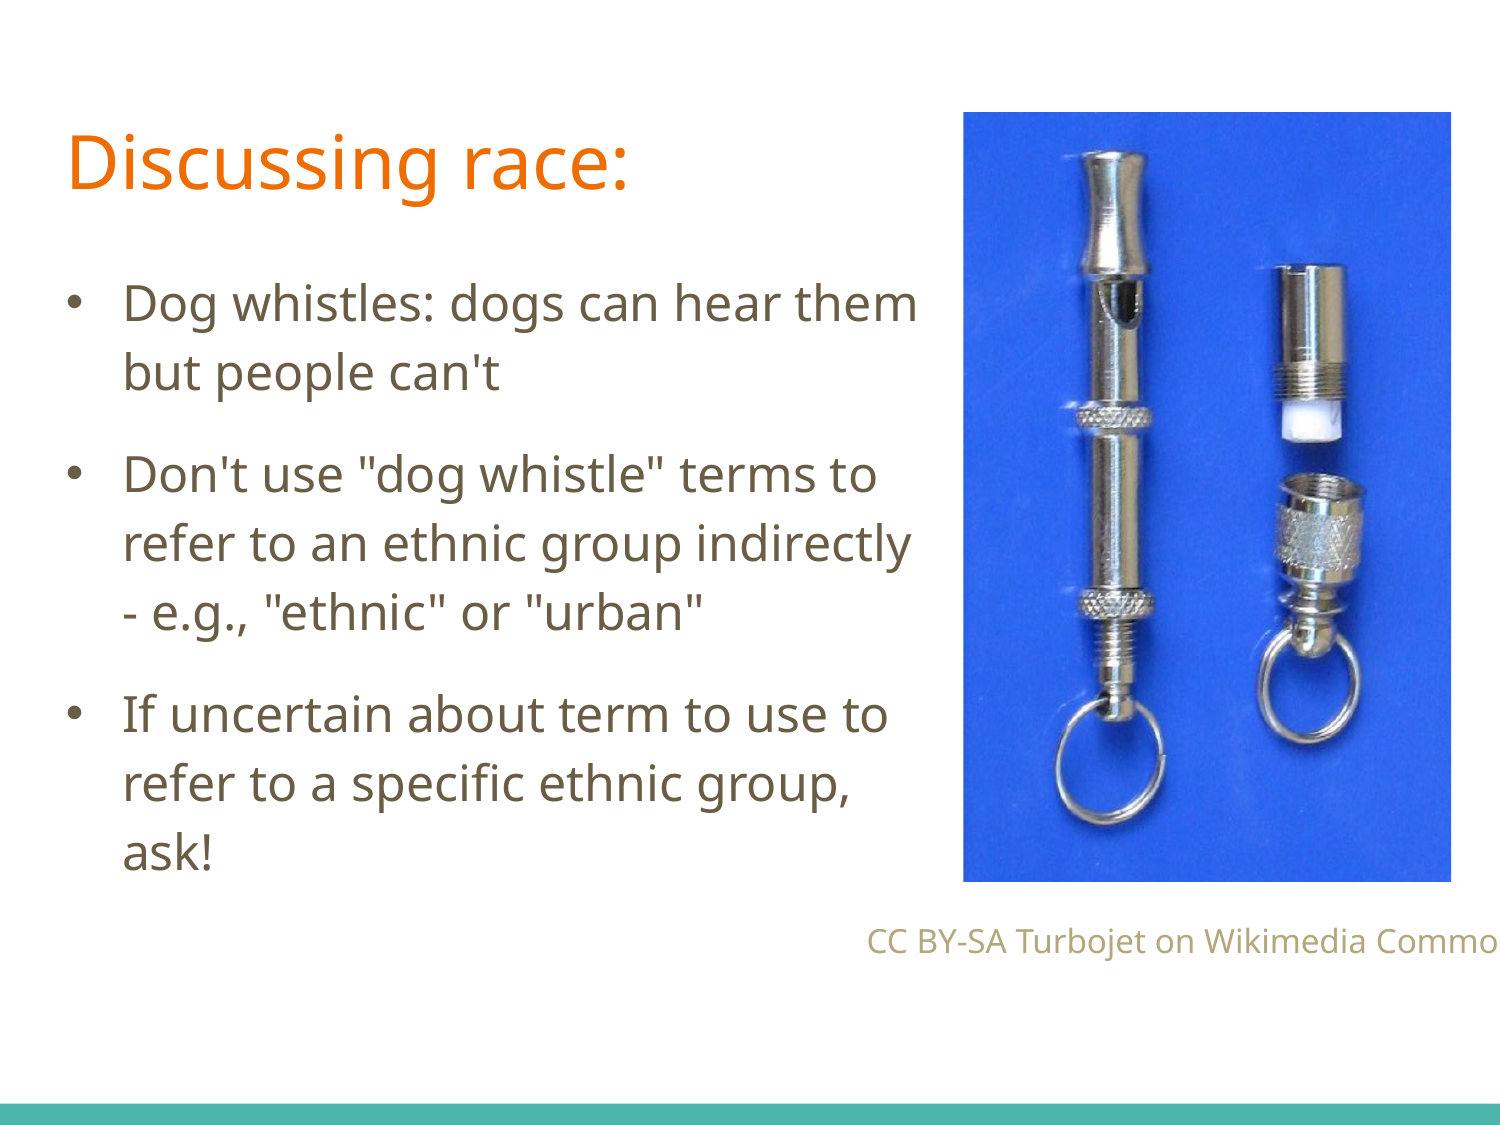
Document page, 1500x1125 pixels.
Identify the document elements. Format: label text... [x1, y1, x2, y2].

title Discussing race: [45, 94, 1500, 250]
list Dog whistles: dogs can hear them but people can't Don't use "dog whistle" terms to refer to an ethnic group indirectly - e.g., "ethnic" or "urban" If uncertain about term to use to refer to a specific ethnic group, ask! [45, 242, 944, 960]
text_box CC BY-SA Turbojet on Wikimedia Commons [846, 899, 1500, 1053]
picture [822, 112, 1500, 882]
